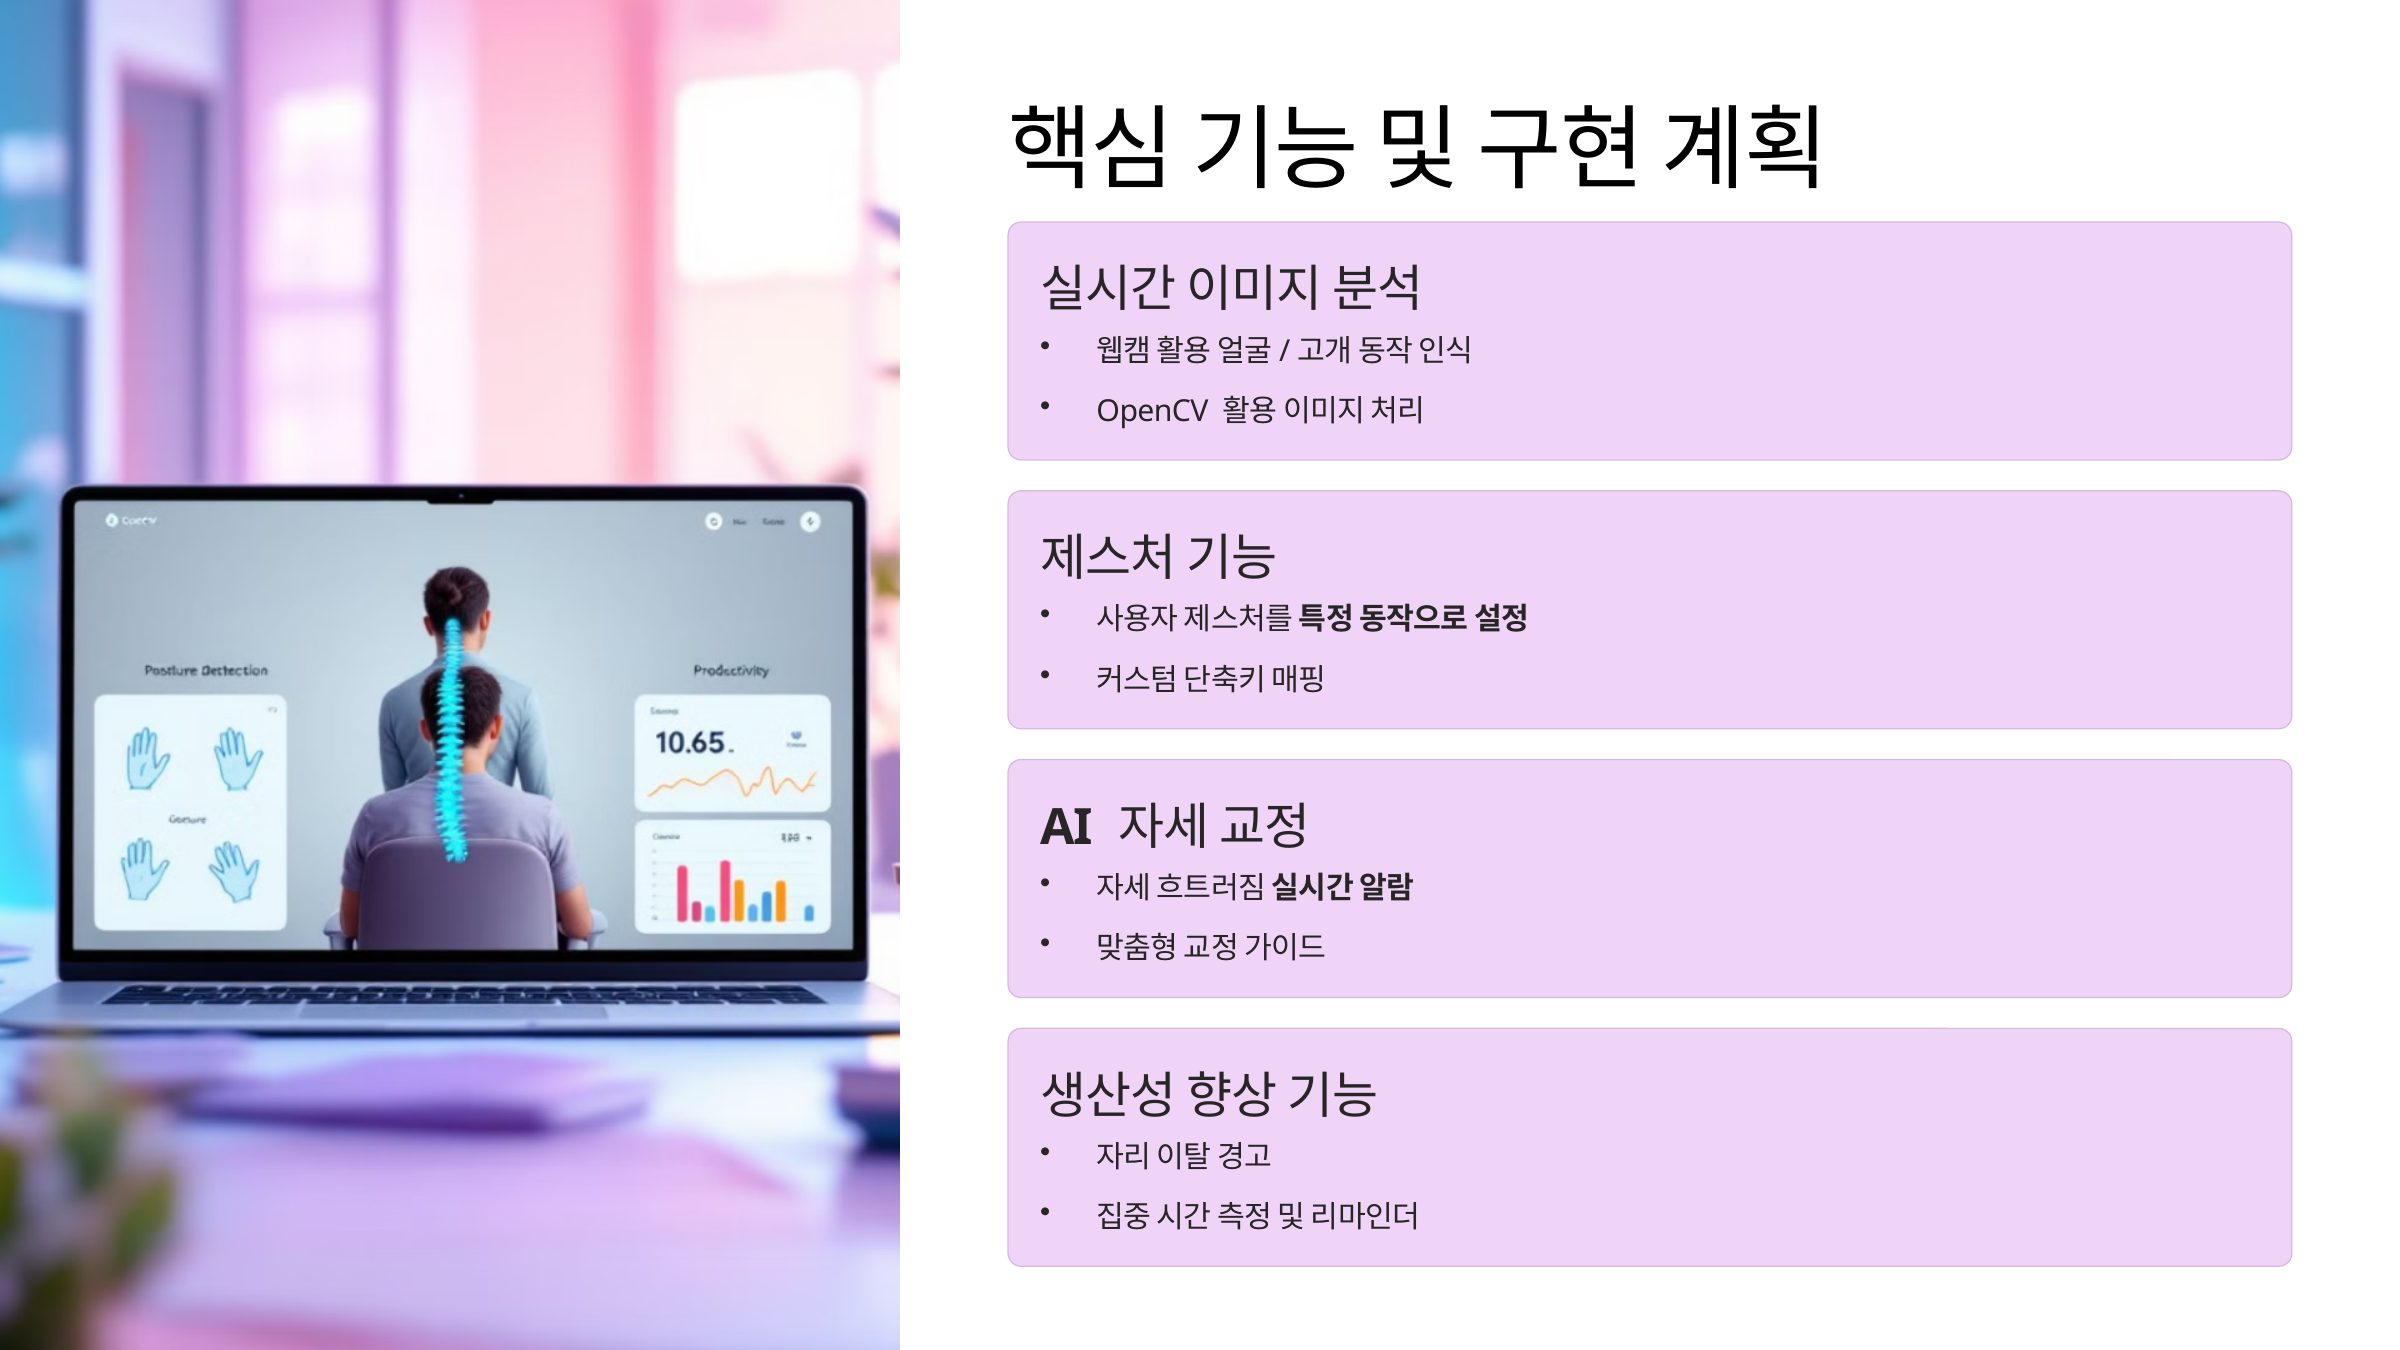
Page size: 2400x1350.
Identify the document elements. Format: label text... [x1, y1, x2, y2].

picture [0, 0, 900, 1350]
text_box [1008, 759, 2292, 998]
text_box 집중 시간 측정 및 리마인더 [1040, 1184, 2260, 1235]
text_box 핵심 기능 및 구현 계획 [1008, 84, 1735, 176]
text_box 자세 흐트러짐 실시간 알람 [1040, 855, 2260, 906]
text_box 자리 이탈 경고 [1040, 1124, 2260, 1174]
text_box OpenCV 활용 이미지 처리 [1040, 378, 2260, 428]
text_box 생산성 향상 기능 [1040, 1060, 1404, 1106]
text_box 실시간 이미지 분석 [1040, 254, 1404, 300]
text_box [1008, 1028, 2292, 1267]
text_box [1008, 221, 2292, 460]
text_box 사용자 제스처를 특정 동작으로 설정 [1040, 587, 2260, 637]
text_box 제스처 기능 [1040, 523, 1404, 569]
text_box 맞춤형 교정 가이드 [1040, 916, 2260, 966]
text_box AI 자세 교정 [1040, 791, 1404, 838]
text_box 웹캠 활용 얼굴/고개 동작 인식 [1040, 318, 2260, 368]
text_box [1008, 490, 2292, 729]
text_box 커스텀 단축키 매핑 [1040, 647, 2260, 697]
